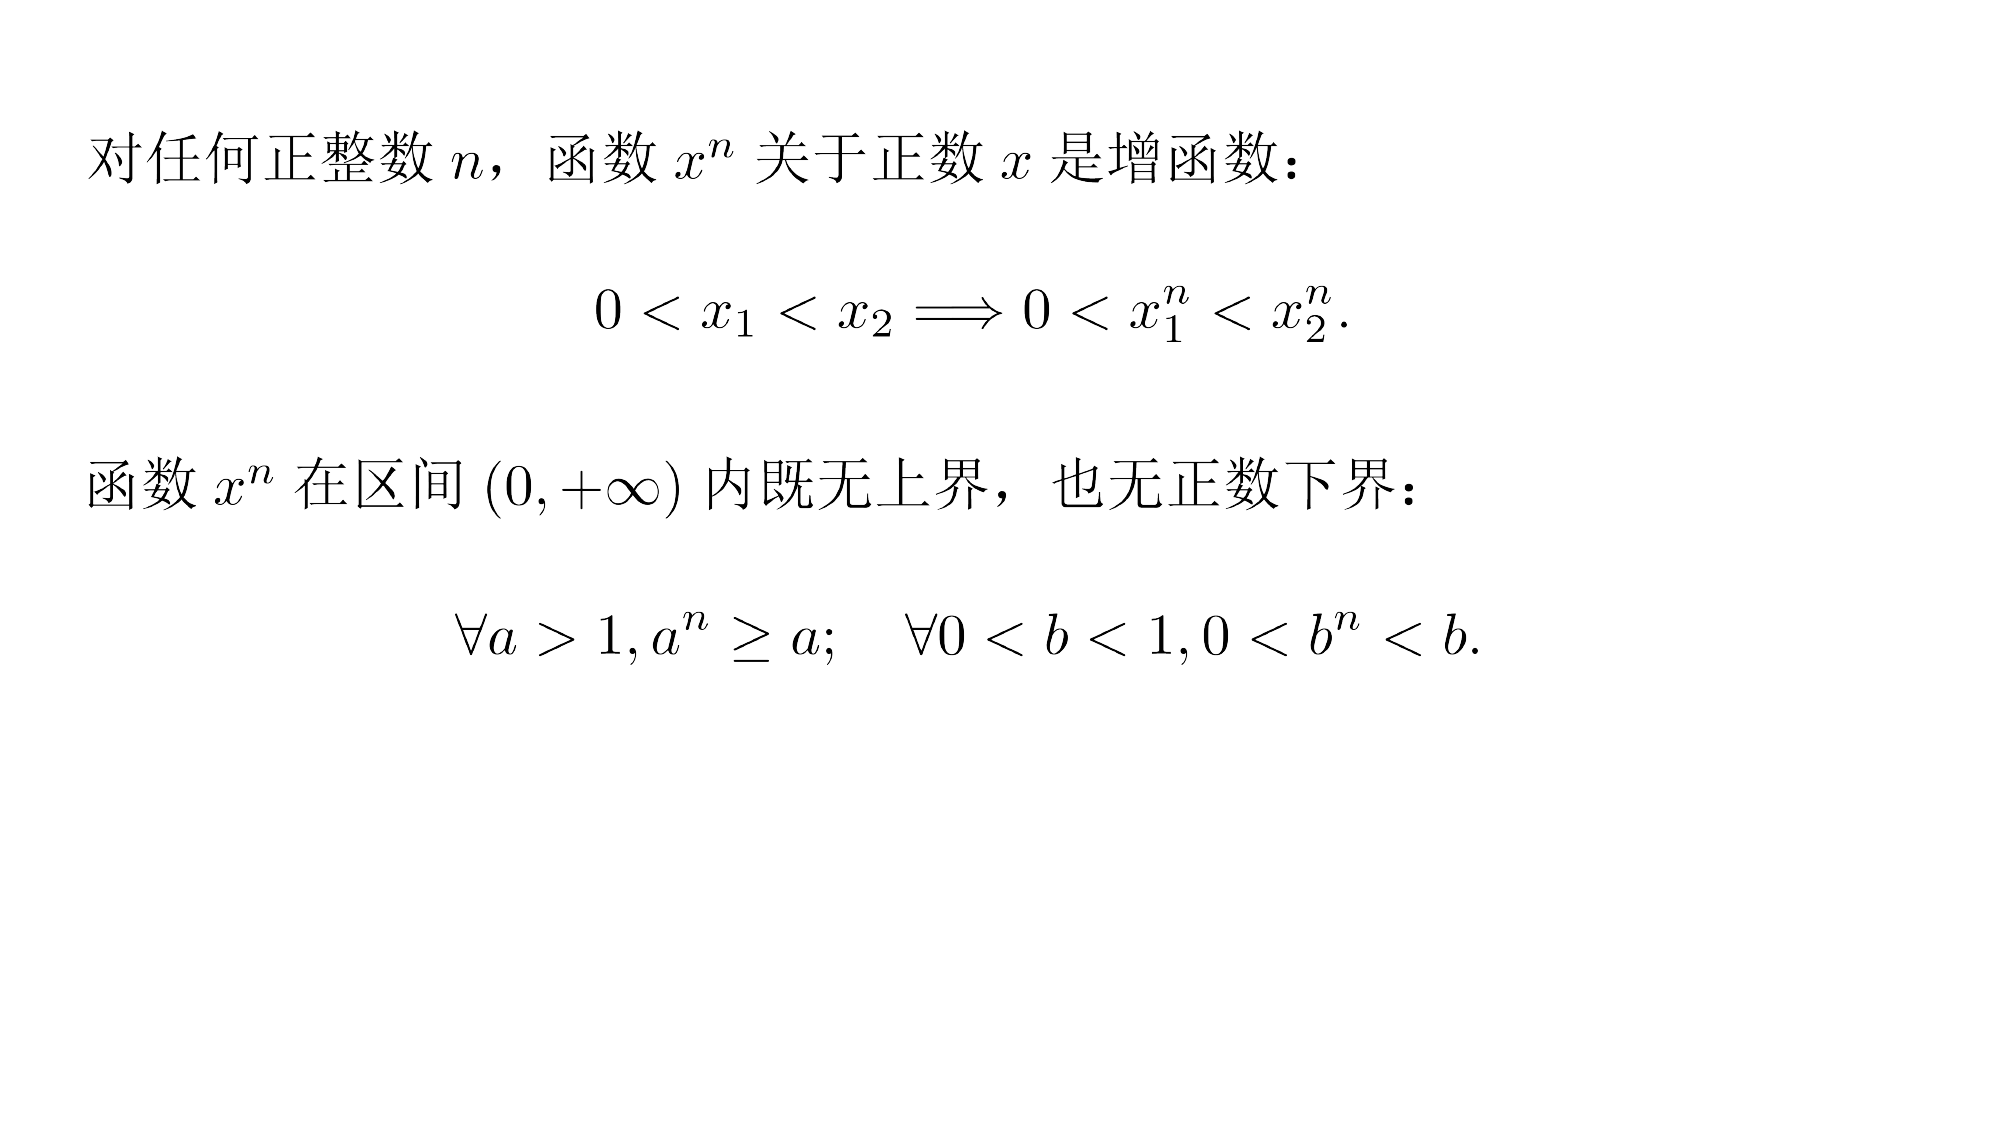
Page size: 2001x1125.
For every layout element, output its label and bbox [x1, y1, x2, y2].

picture [88, 456, 1478, 665]
picture [88, 130, 1347, 342]
